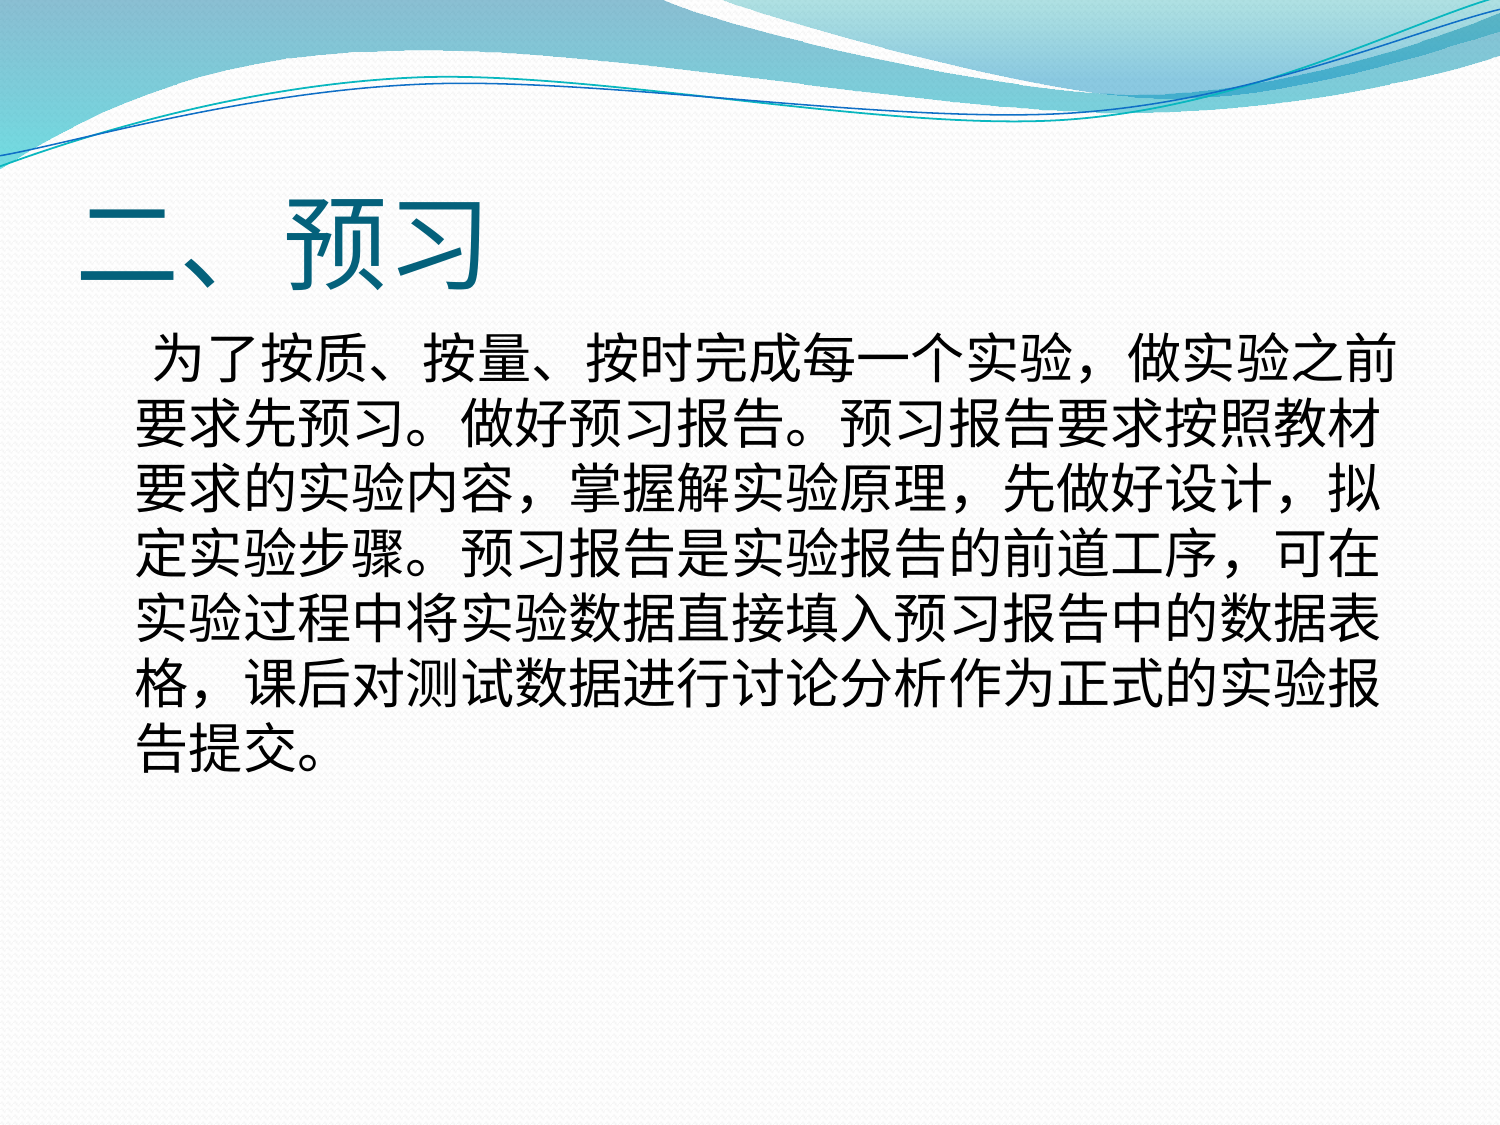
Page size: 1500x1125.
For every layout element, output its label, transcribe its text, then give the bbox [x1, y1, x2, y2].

title 二、预习 [75, 115, 1425, 303]
list 为了按质、按量、按时完成每一个实验，做实验之前要求先预习。做好预习报告。预习报告要求按照教材要求的实验内容，掌握解实验原理，先做好设计，拟定实验步骤。预习报告是实验报告的前道工序，可在实验过程中将实验数据直接填入预习报告中的数据表格，课后对测试数据进行讨论分析作为正式的实验报告提交。 [75, 317, 1425, 1038]
